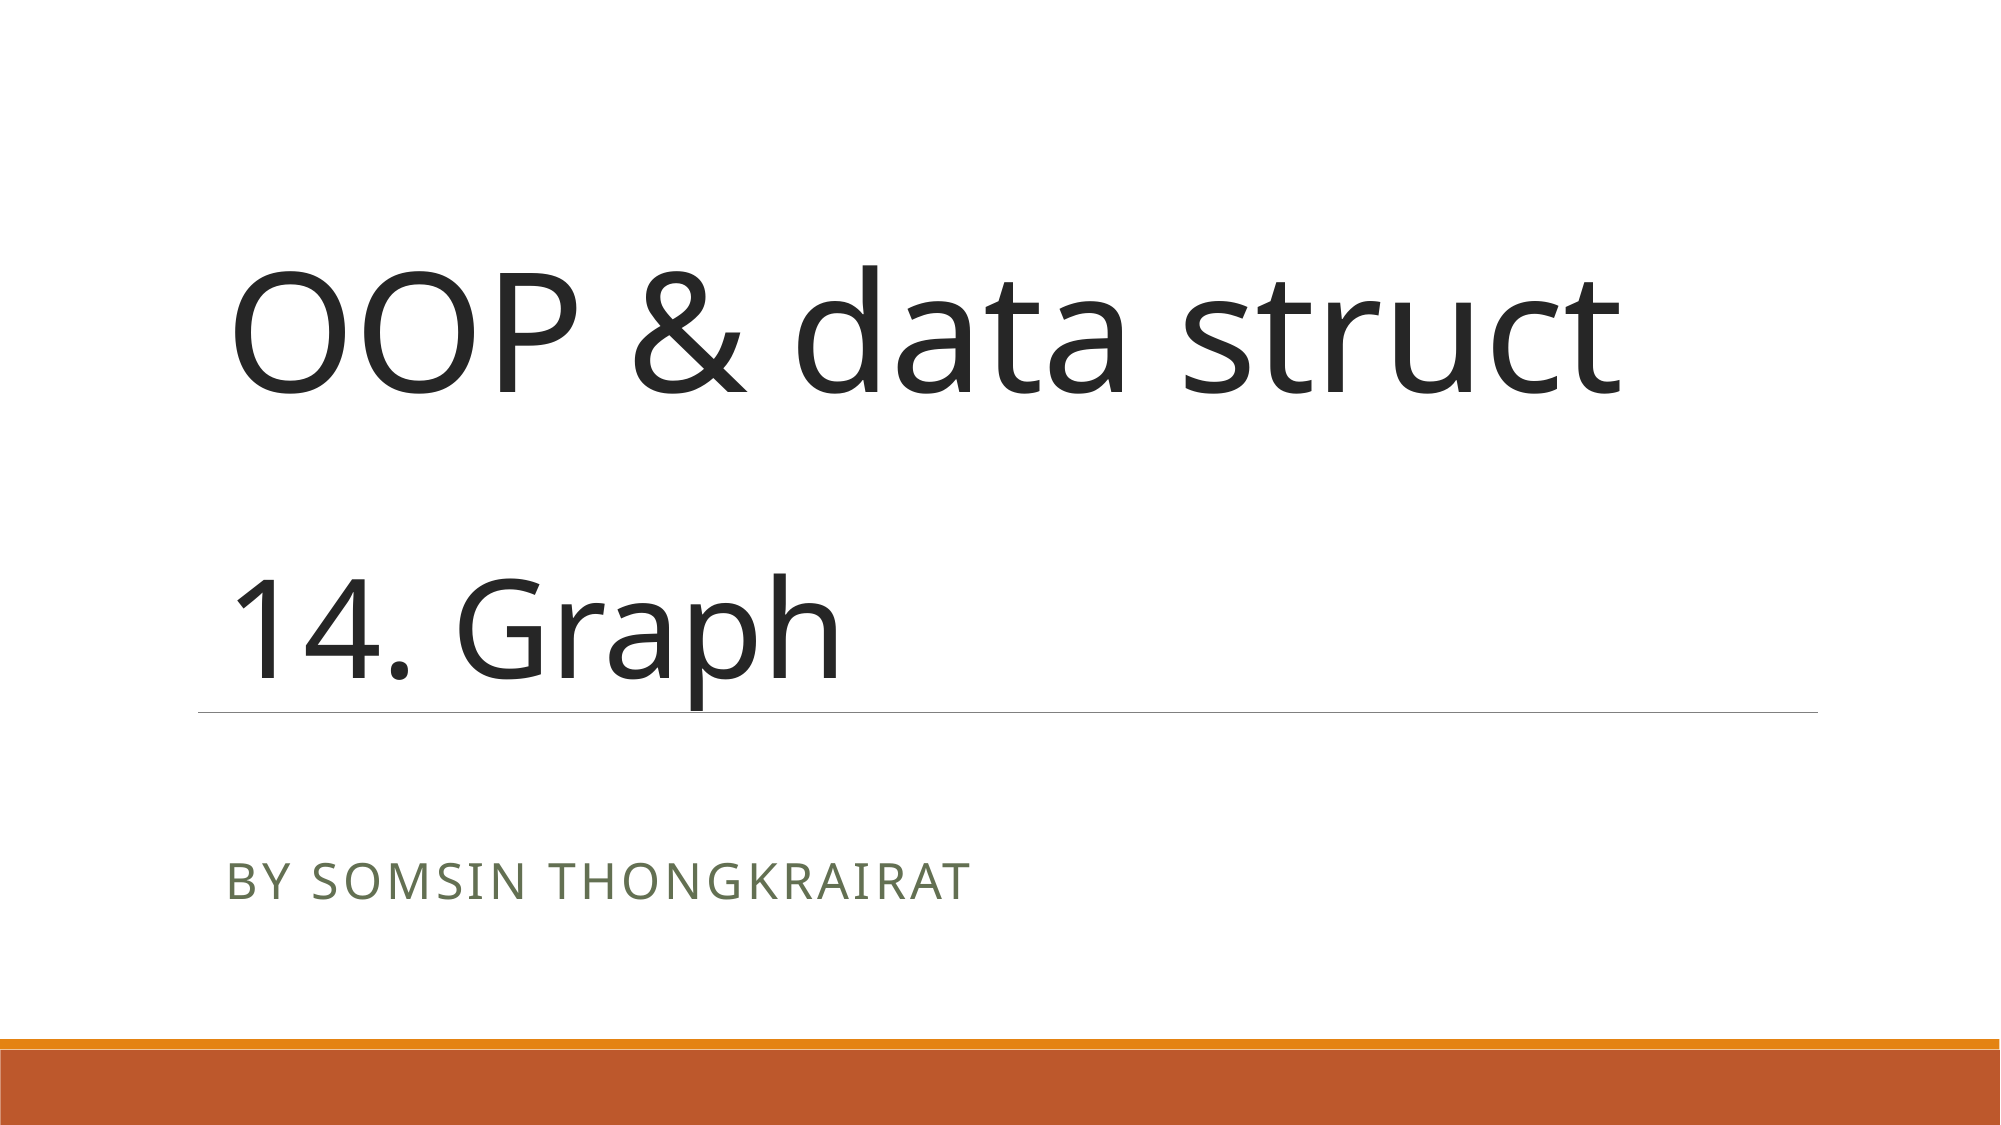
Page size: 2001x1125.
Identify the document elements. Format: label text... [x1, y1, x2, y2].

title OOP & data struct 14. Graph [210, 129, 1726, 715]
subtitle By Somsin Thongkrairat [210, 848, 1381, 968]
